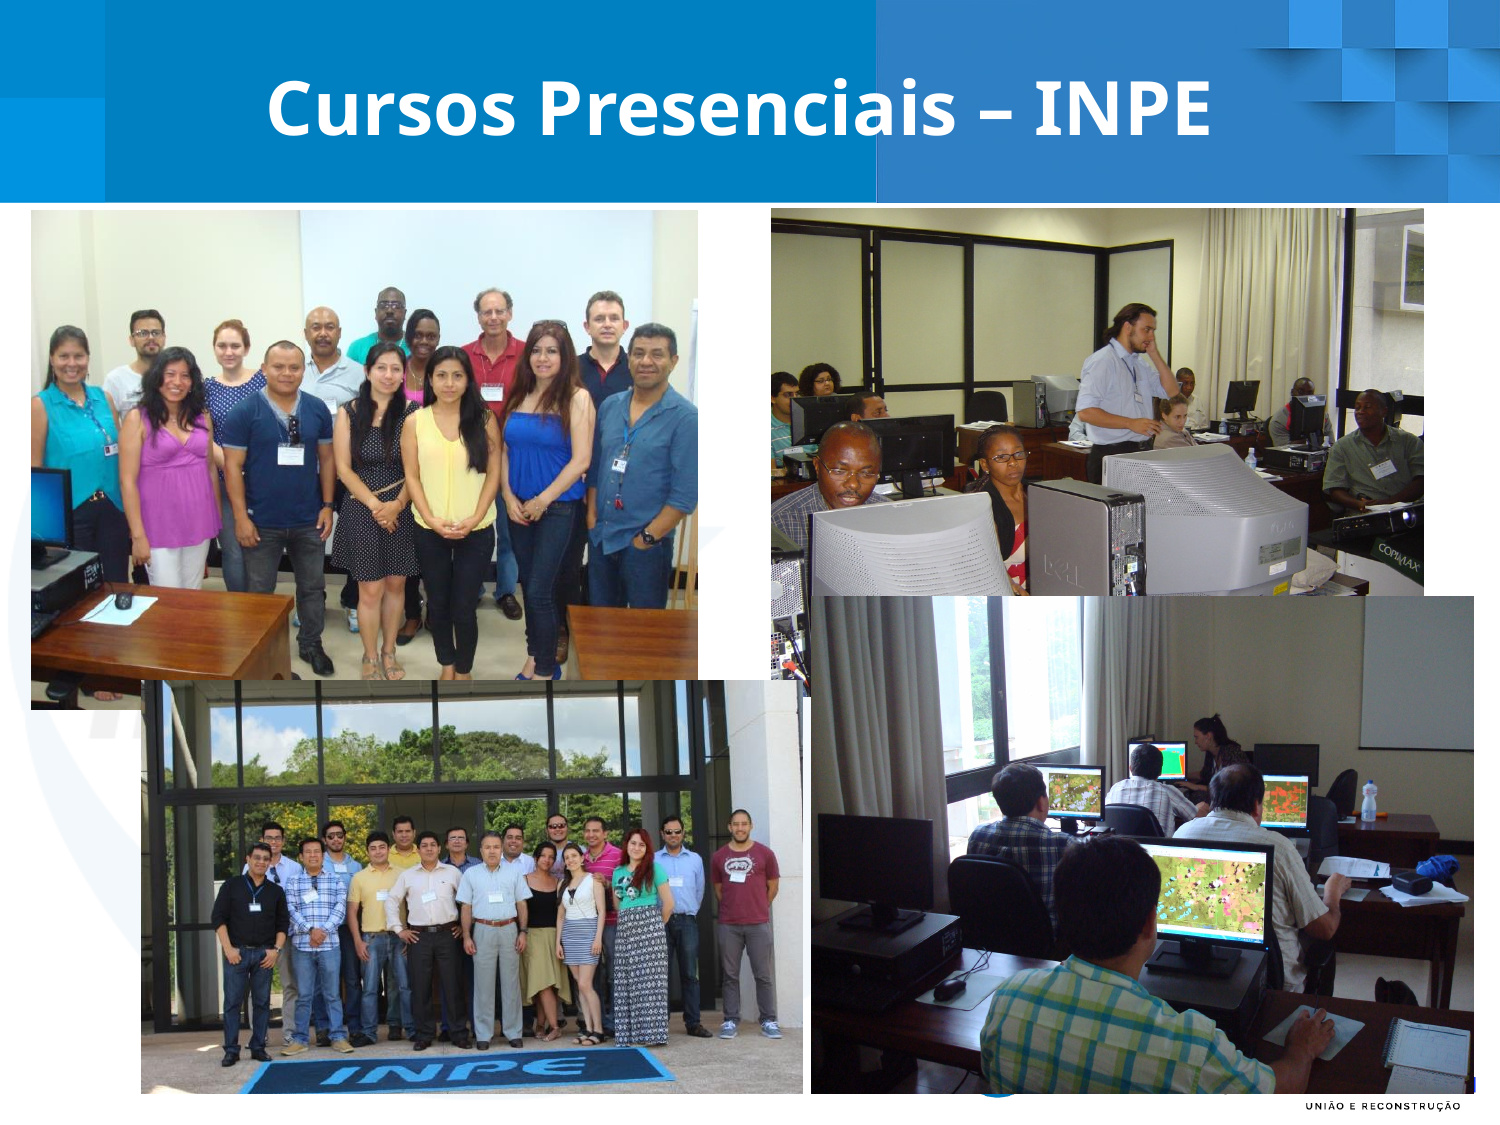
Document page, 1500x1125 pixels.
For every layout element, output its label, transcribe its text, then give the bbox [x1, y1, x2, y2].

picture [0, 0, 1500, 1125]
title Cursos Presenciais – INPE [75, 14, 1425, 197]
